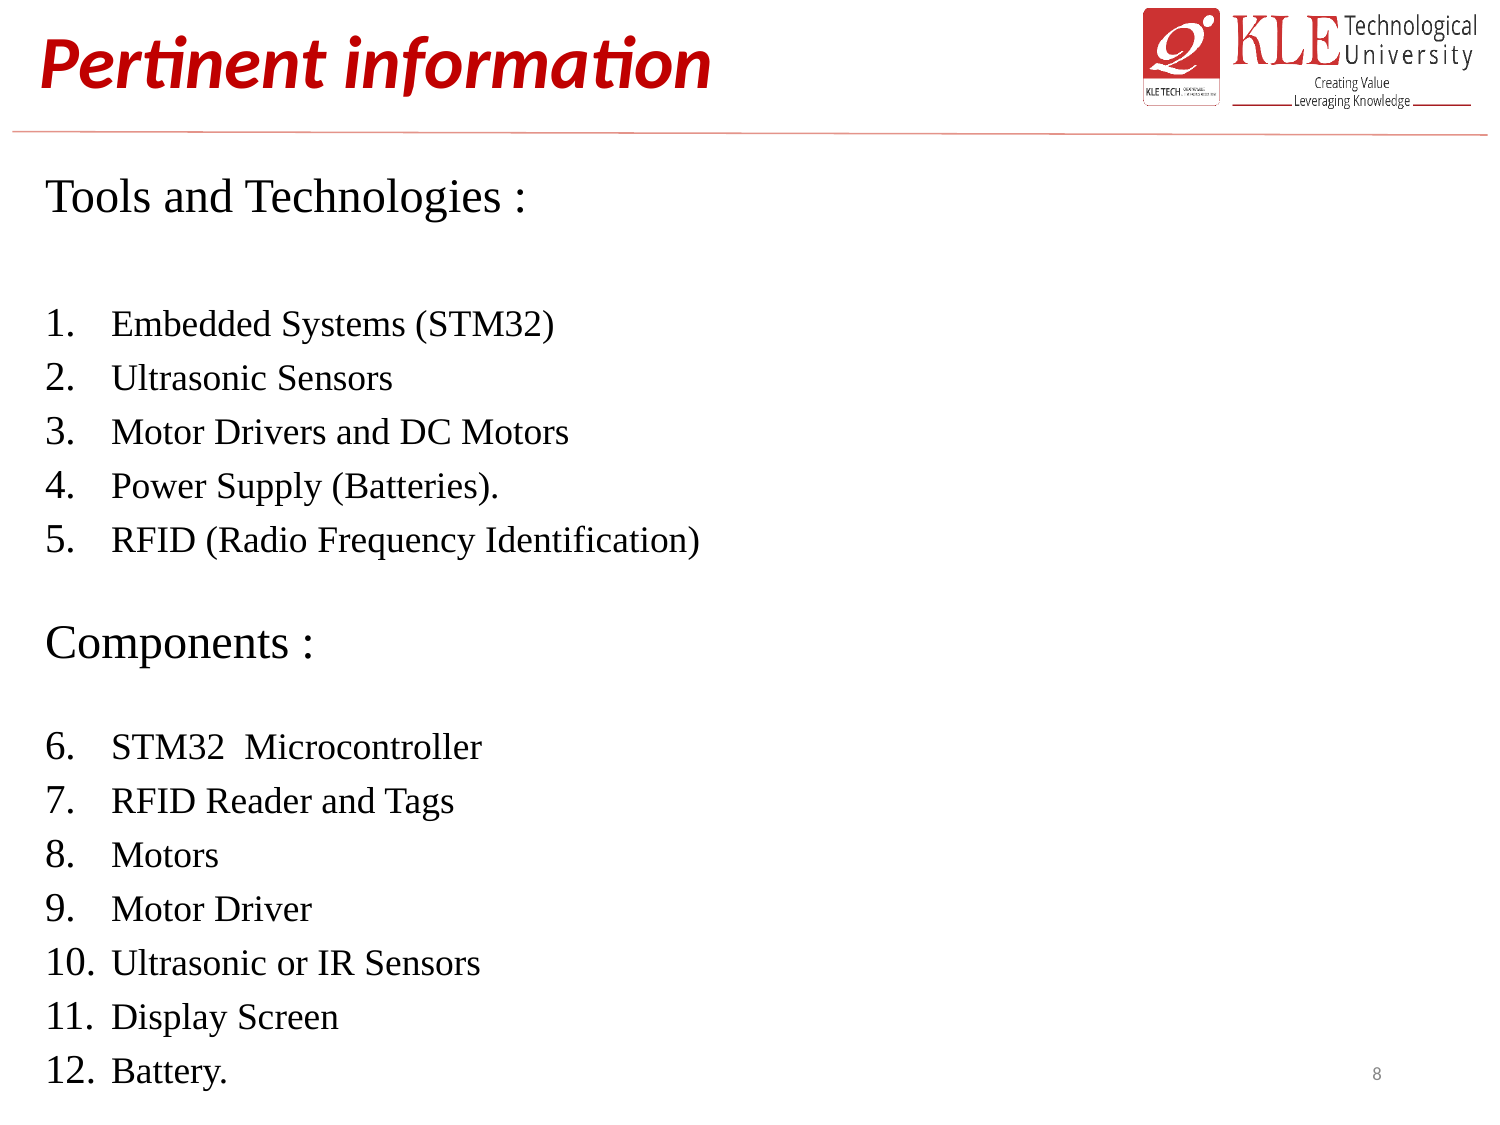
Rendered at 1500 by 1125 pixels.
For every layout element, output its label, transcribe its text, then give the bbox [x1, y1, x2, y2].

picture [1143, 2, 1478, 109]
title Pertinent information [24, 20, 1319, 108]
slide_number 8 [1059, 1042, 1397, 1103]
list Tools and Technologies : Embedded Systems (STM32) Ultrasonic Sensors Motor Drivers and DC Motors Power Supply (Batteries). RFID (Radio Frequency Identification) Components : STM32 Microcontroller RFID Reader and Tags Motors Motor Driver Ultrasonic or IR Sensors Display Screen Battery. [30, 162, 1476, 1103]
